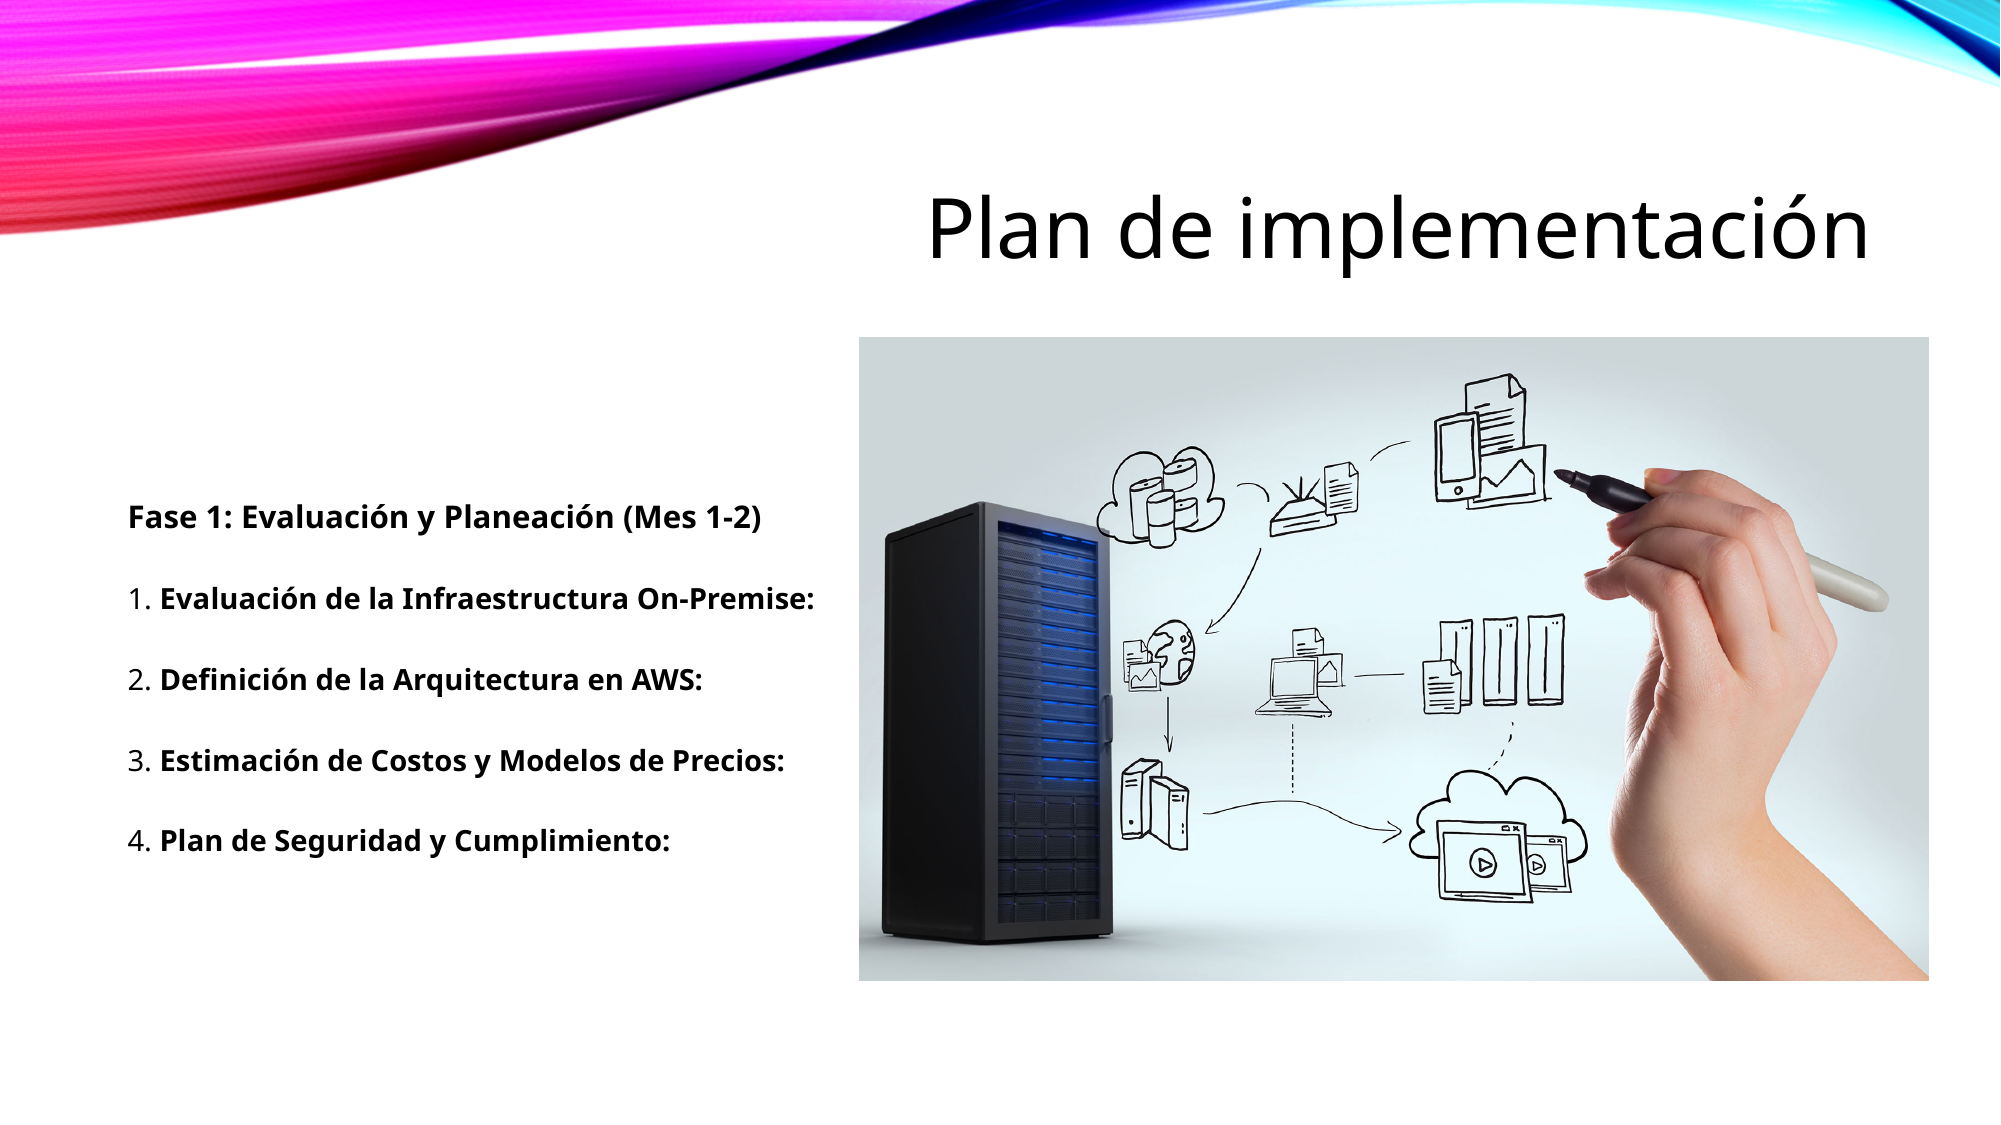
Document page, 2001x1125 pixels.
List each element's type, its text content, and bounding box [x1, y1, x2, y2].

picture [1890, 0, 2000, 75]
picture [1910, 0, 2000, 45]
title Plan de implementación [669, 125, 1888, 338]
picture [859, 337, 1930, 981]
list Fase 1: Evaluación y Planeación (Mes 1-2) 1. Evaluación de la Infraestructura On-Premise: 2. Definición de la Arquitectura en AWS: 3. Estimación de Costos y Modelos de Precios: 4. Plan de Seguridad y Cumplimiento: [112, 484, 860, 1026]
picture [0, 0, 2000, 237]
